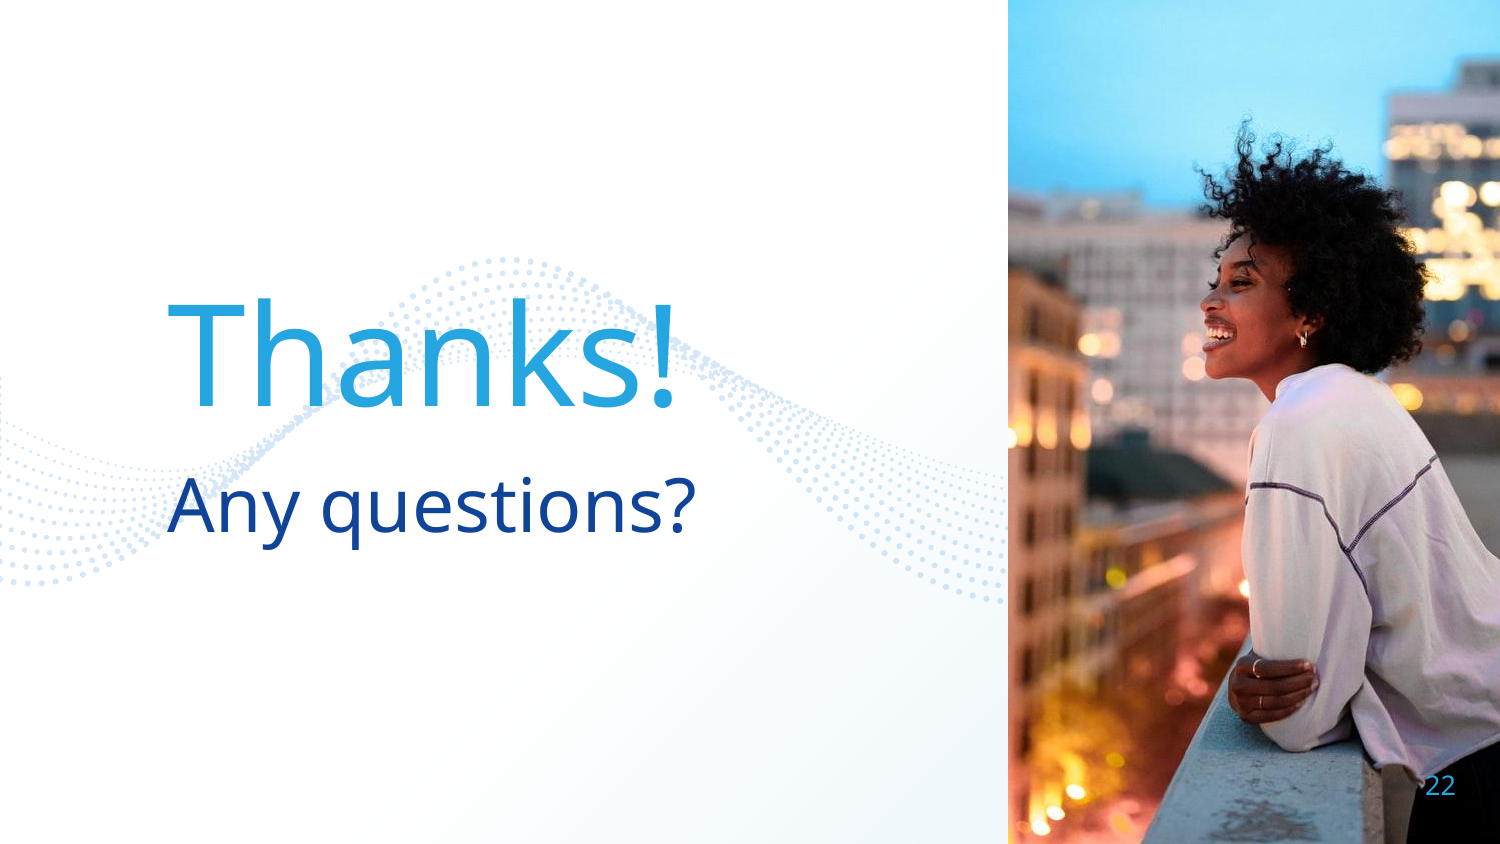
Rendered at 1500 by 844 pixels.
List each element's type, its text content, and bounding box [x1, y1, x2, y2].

picture [1007, 0, 1500, 844]
subtitle Any questions? [168, 443, 1002, 566]
title Thanks! [168, 278, 1002, 438]
